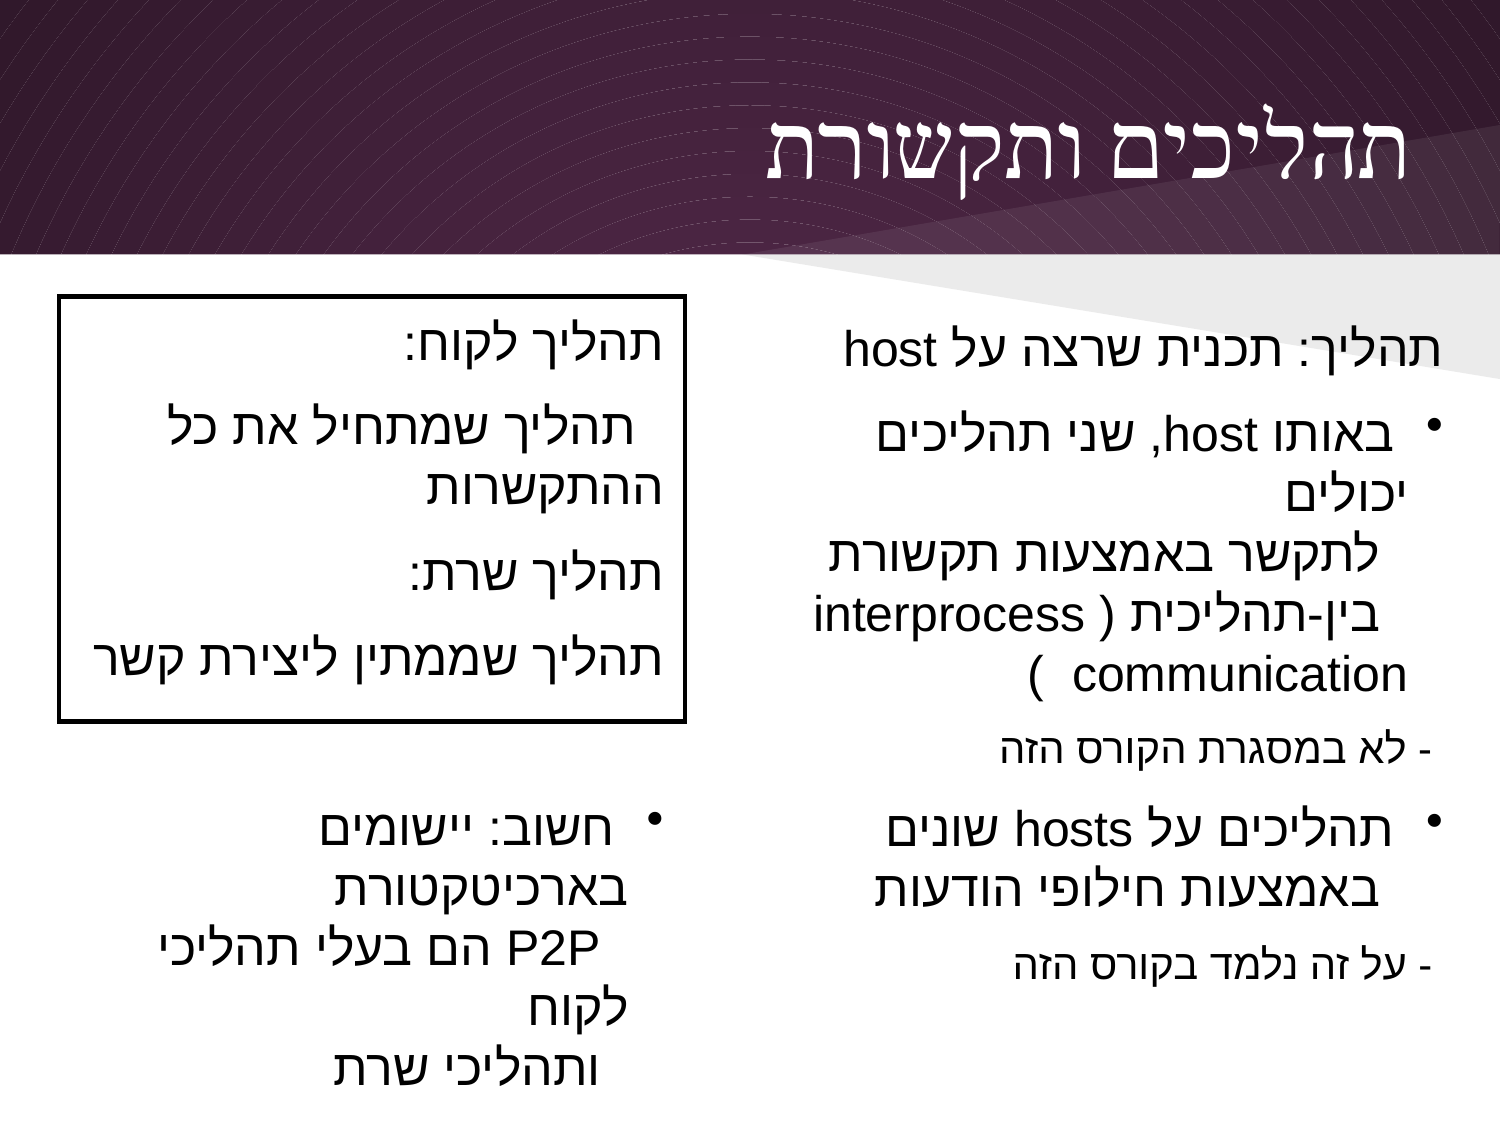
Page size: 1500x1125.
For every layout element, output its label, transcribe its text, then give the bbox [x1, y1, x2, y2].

text_box [58, 296, 685, 722]
text_box תהליך לקוח: תהליך שמתחיל את כל ההתקשרות תהליך שרת: תהליך שממתין ליצירת קשר חשוב: יישומים בארכיטקטורת P2P הם בעלי תהליכי לקוח ותהליכי שרת [41, 302, 679, 1103]
text_box תהליך: תכנית שרצה על host באותו host, שני תהליכים יכולים לתקשר באמצעות תקשורת בין-תהליכית (interprocess communication) - לא במסגרת הקורס הזה תהליכים על hosts שונים באמצעות חילופי הודעות - על זה נלמד בקורס הזה [761, 308, 1459, 995]
title תהליכים ותקשורת [75, 45, 1425, 233]
